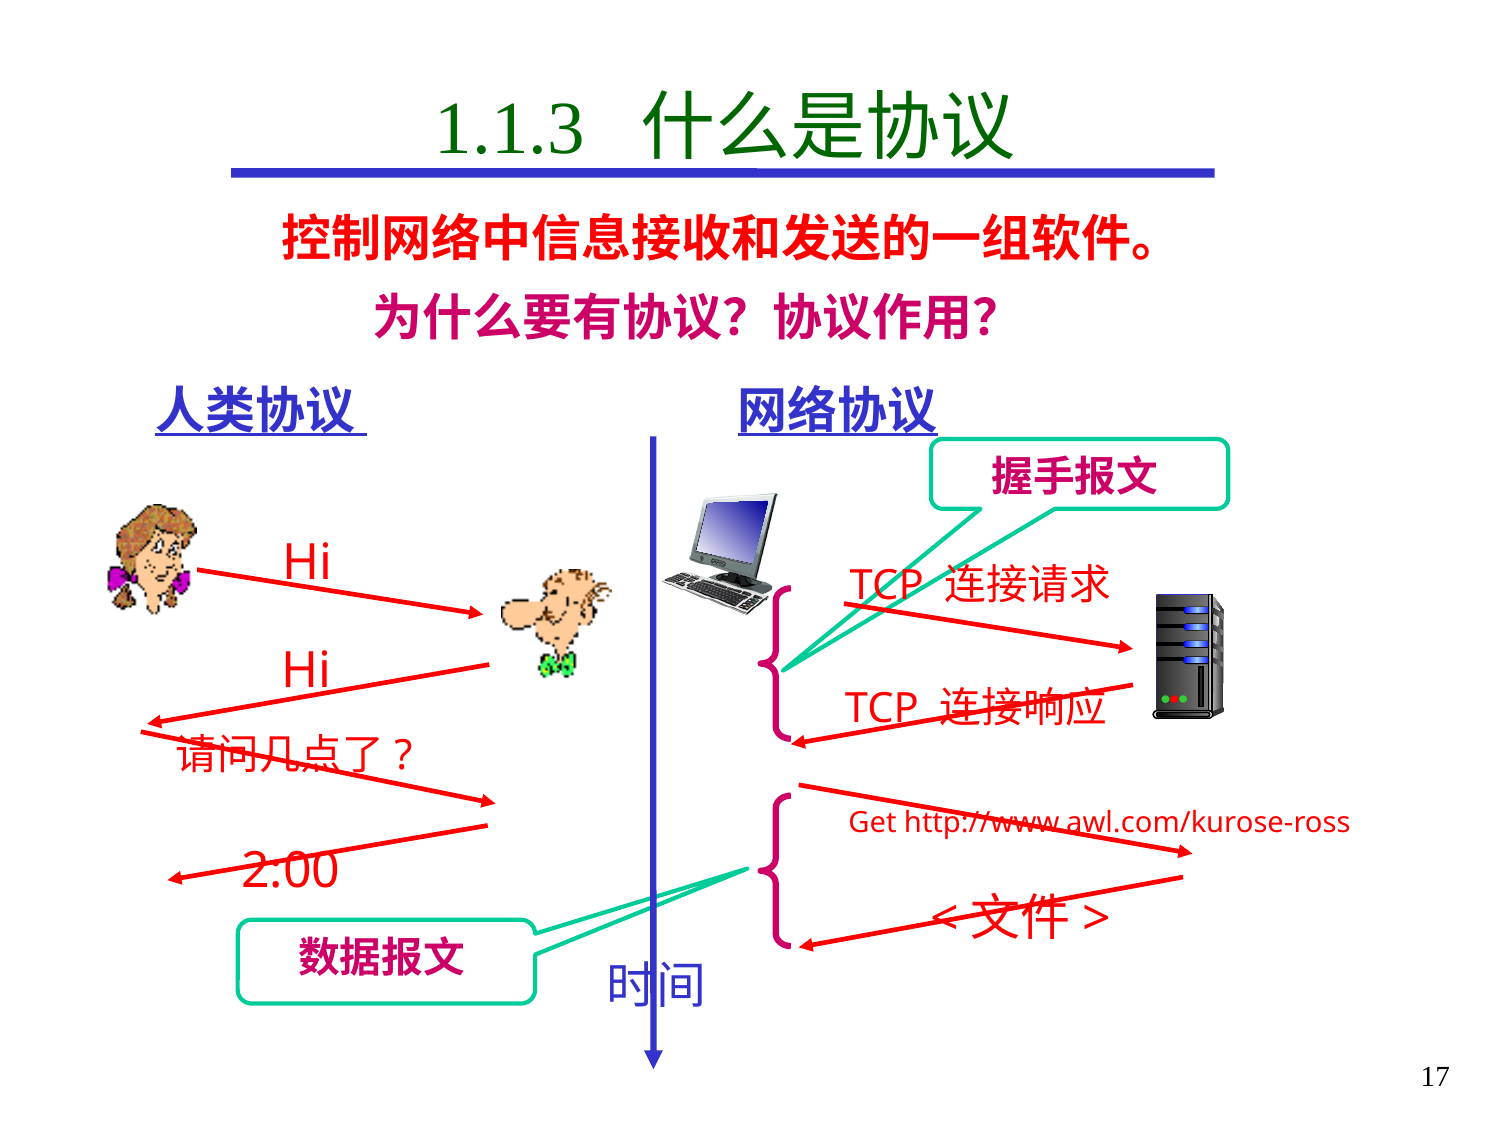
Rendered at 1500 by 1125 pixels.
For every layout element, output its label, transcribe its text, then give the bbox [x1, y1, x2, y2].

text_box 为什么要有协议？协议作用？ [223, 277, 1172, 353]
text_box [167, 871, 217, 885]
text_box [760, 588, 791, 739]
picture [500, 568, 613, 683]
text_box 控制网络中信息接收和发送的一组软件。 [266, 198, 1209, 274]
text_box [790, 736, 828, 749]
text_box [147, 715, 160, 728]
text_box [843, 603, 1134, 654]
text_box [936, 878, 1106, 954]
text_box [222, 829, 360, 906]
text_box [833, 673, 1119, 739]
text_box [1152, 594, 1225, 719]
slide_number 17 [1362, 1050, 1466, 1125]
text_box [760, 795, 791, 947]
text_box 数据报文 [654, 866, 750, 909]
text_box Hi [267, 522, 348, 597]
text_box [833, 795, 1457, 846]
text_box [429, 790, 496, 808]
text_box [163, 720, 425, 823]
text_box 握手报文 [791, 616, 879, 669]
picture [103, 504, 197, 619]
text_box [647, 1029, 660, 1070]
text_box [634, 487, 782, 625]
title 1.1.3 什么是协议 [87, 37, 1363, 211]
text_box Hi [266, 629, 346, 705]
text_box 人类协议 网络协议 [75, 371, 1351, 453]
text_box [348, 593, 484, 619]
text_box 数据报文 [235, 895, 653, 1006]
text_box TCP 连接请求 [834, 550, 1136, 616]
text_box 握手报文 [926, 453, 1231, 550]
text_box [591, 945, 722, 1022]
text_box [798, 923, 931, 952]
